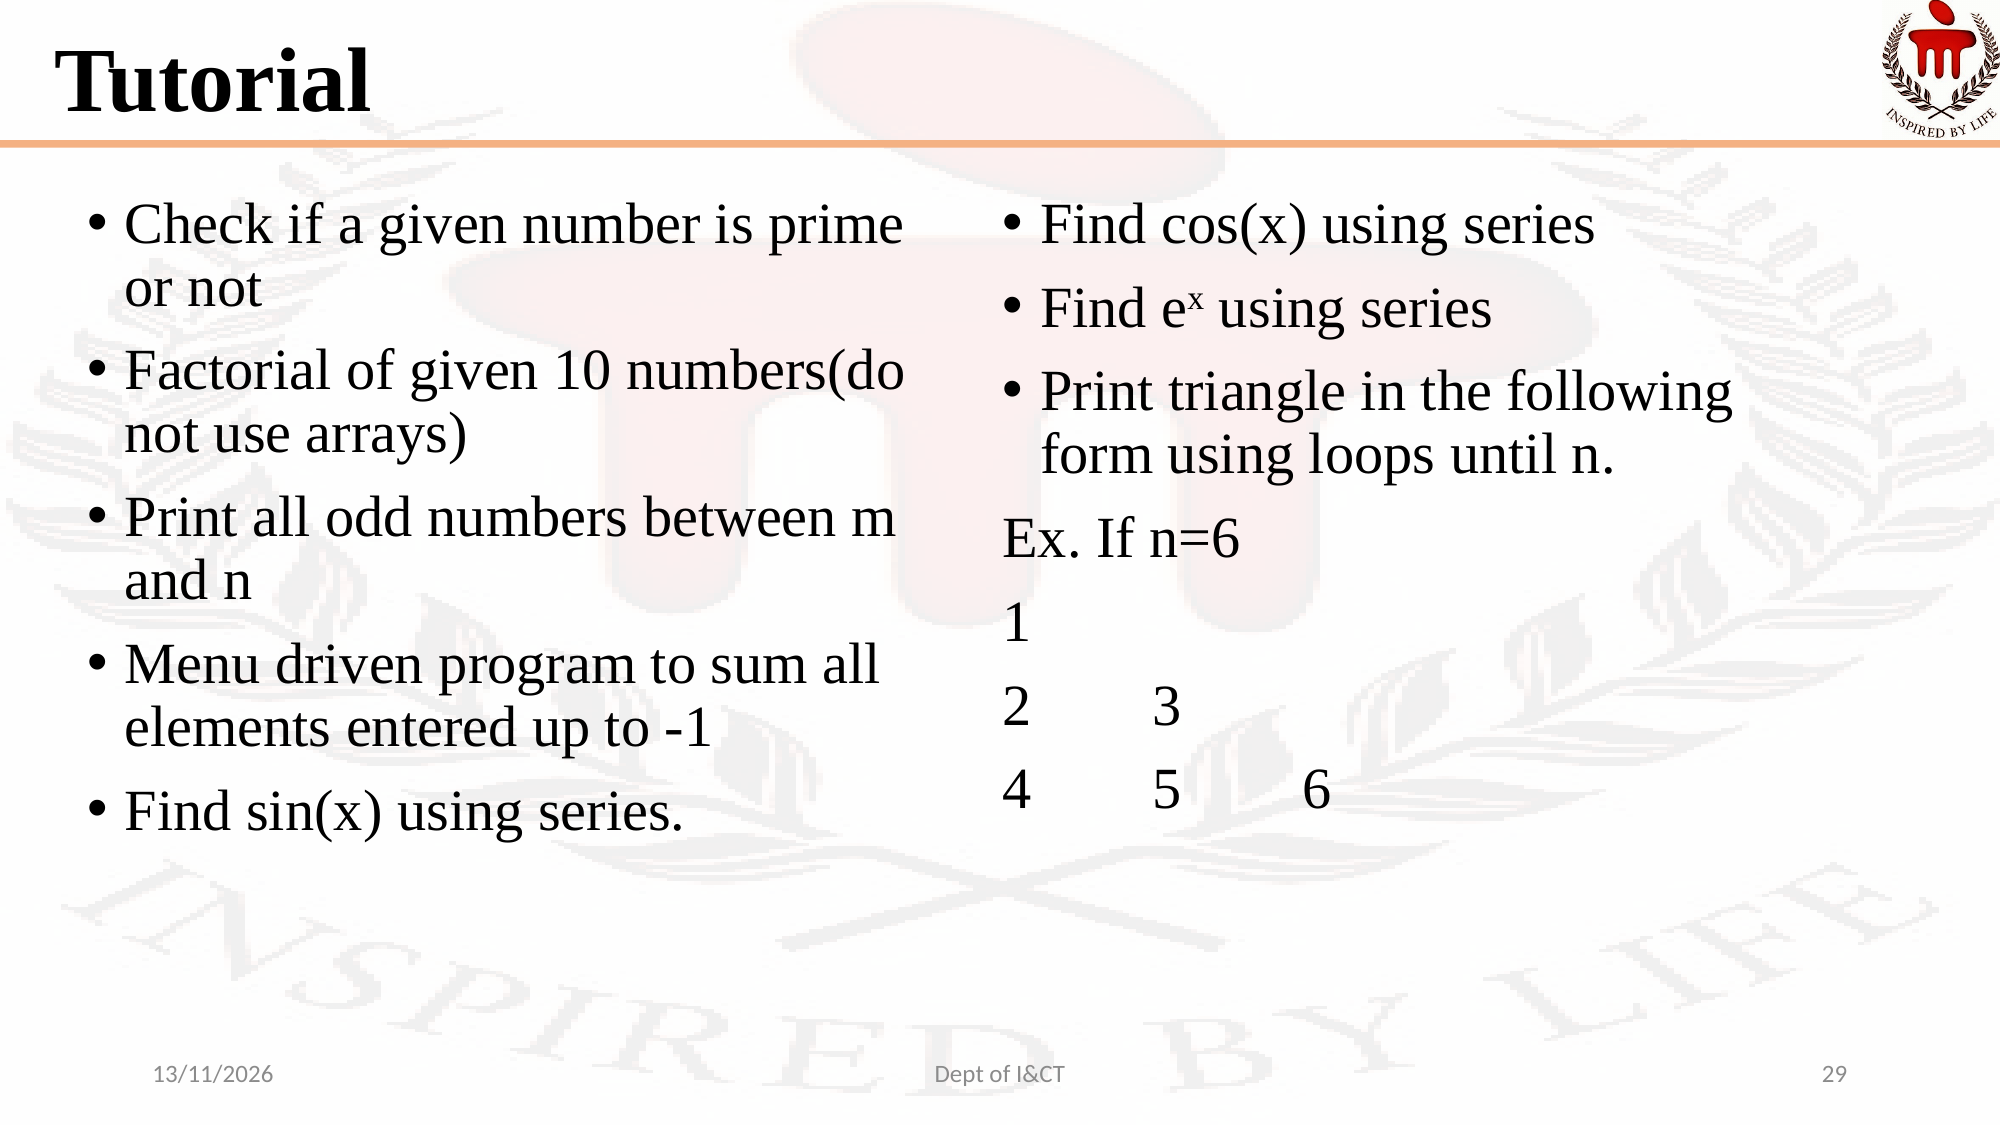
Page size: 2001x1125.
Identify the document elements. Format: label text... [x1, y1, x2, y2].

list Check if a given number is prime or not Factorial of given 10 numbers(do not use arrays) Print all odd numbers between m and n Menu driven program to sum all elements entered up to -1 Find sin(x) using series. [71, 185, 922, 1014]
title Tutorial [39, 22, 1863, 141]
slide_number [137, 1042, 588, 1103]
list Find cos(x) using series Find ex using series Print triangle in the following form using loops until n. Ex. If n=6 1 2 3 4 5 6 [987, 185, 1863, 960]
footer Dept of I&CT [662, 1042, 1338, 1103]
picture [1882, 0, 2000, 140]
slide_number 29 [1412, 1042, 1863, 1103]
